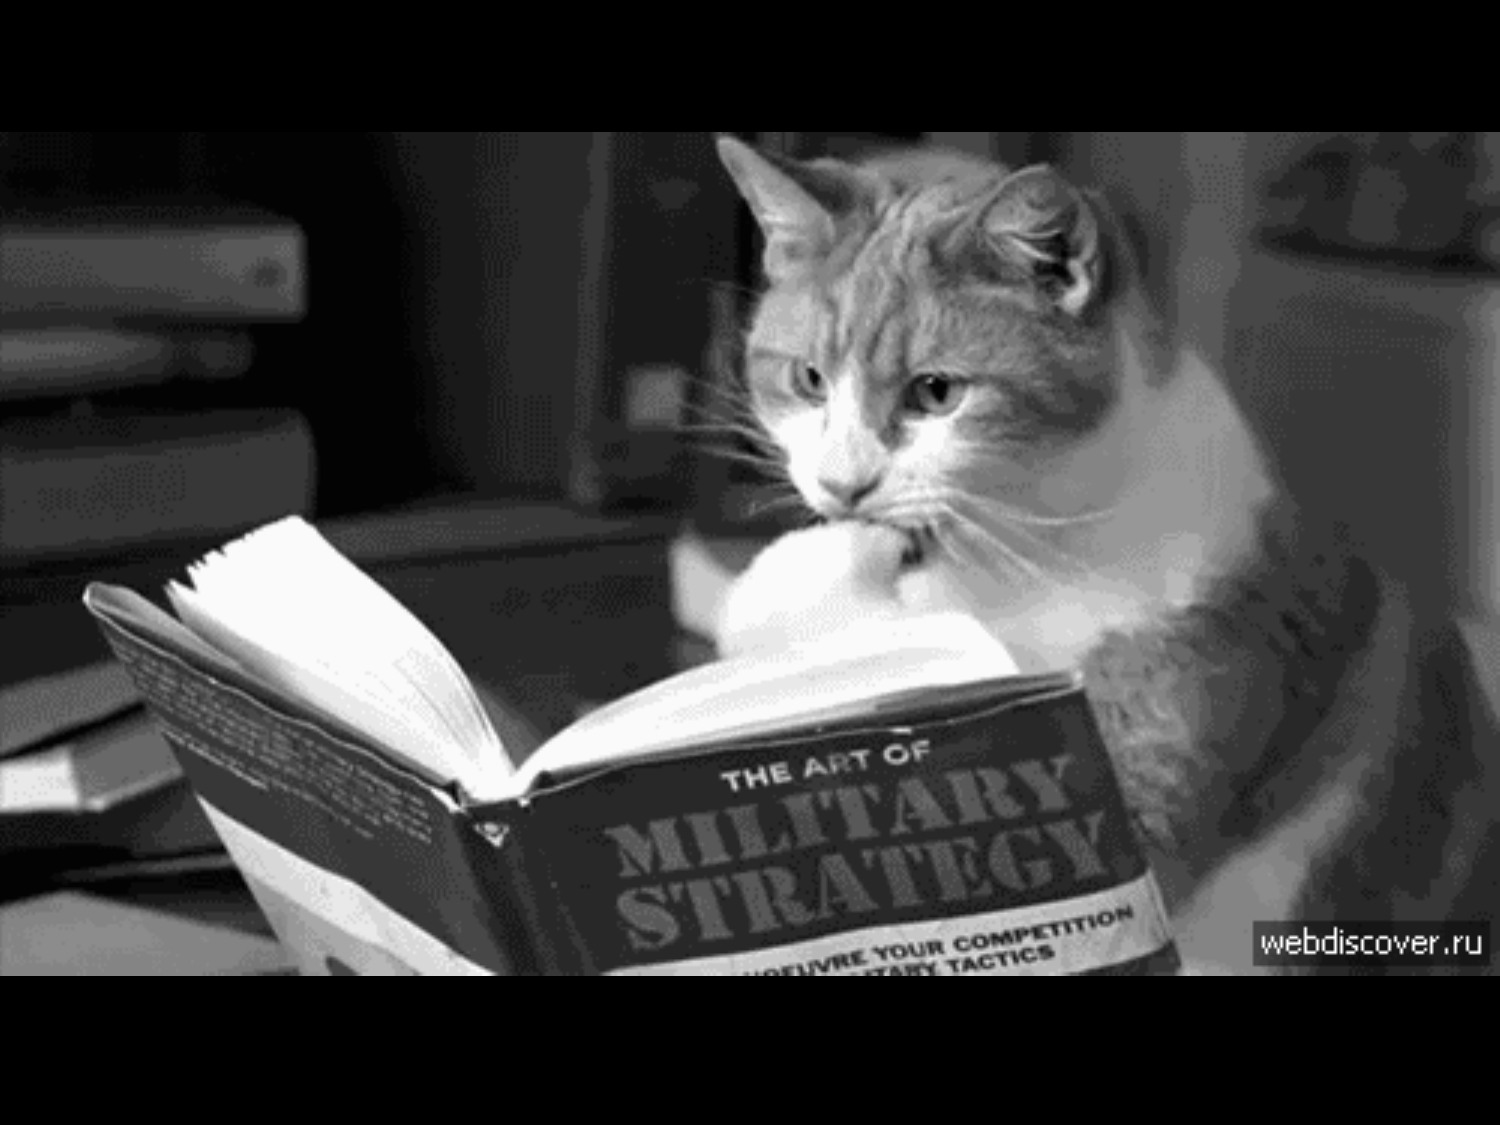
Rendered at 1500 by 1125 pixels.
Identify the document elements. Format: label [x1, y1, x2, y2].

picture [0, 132, 1500, 977]
